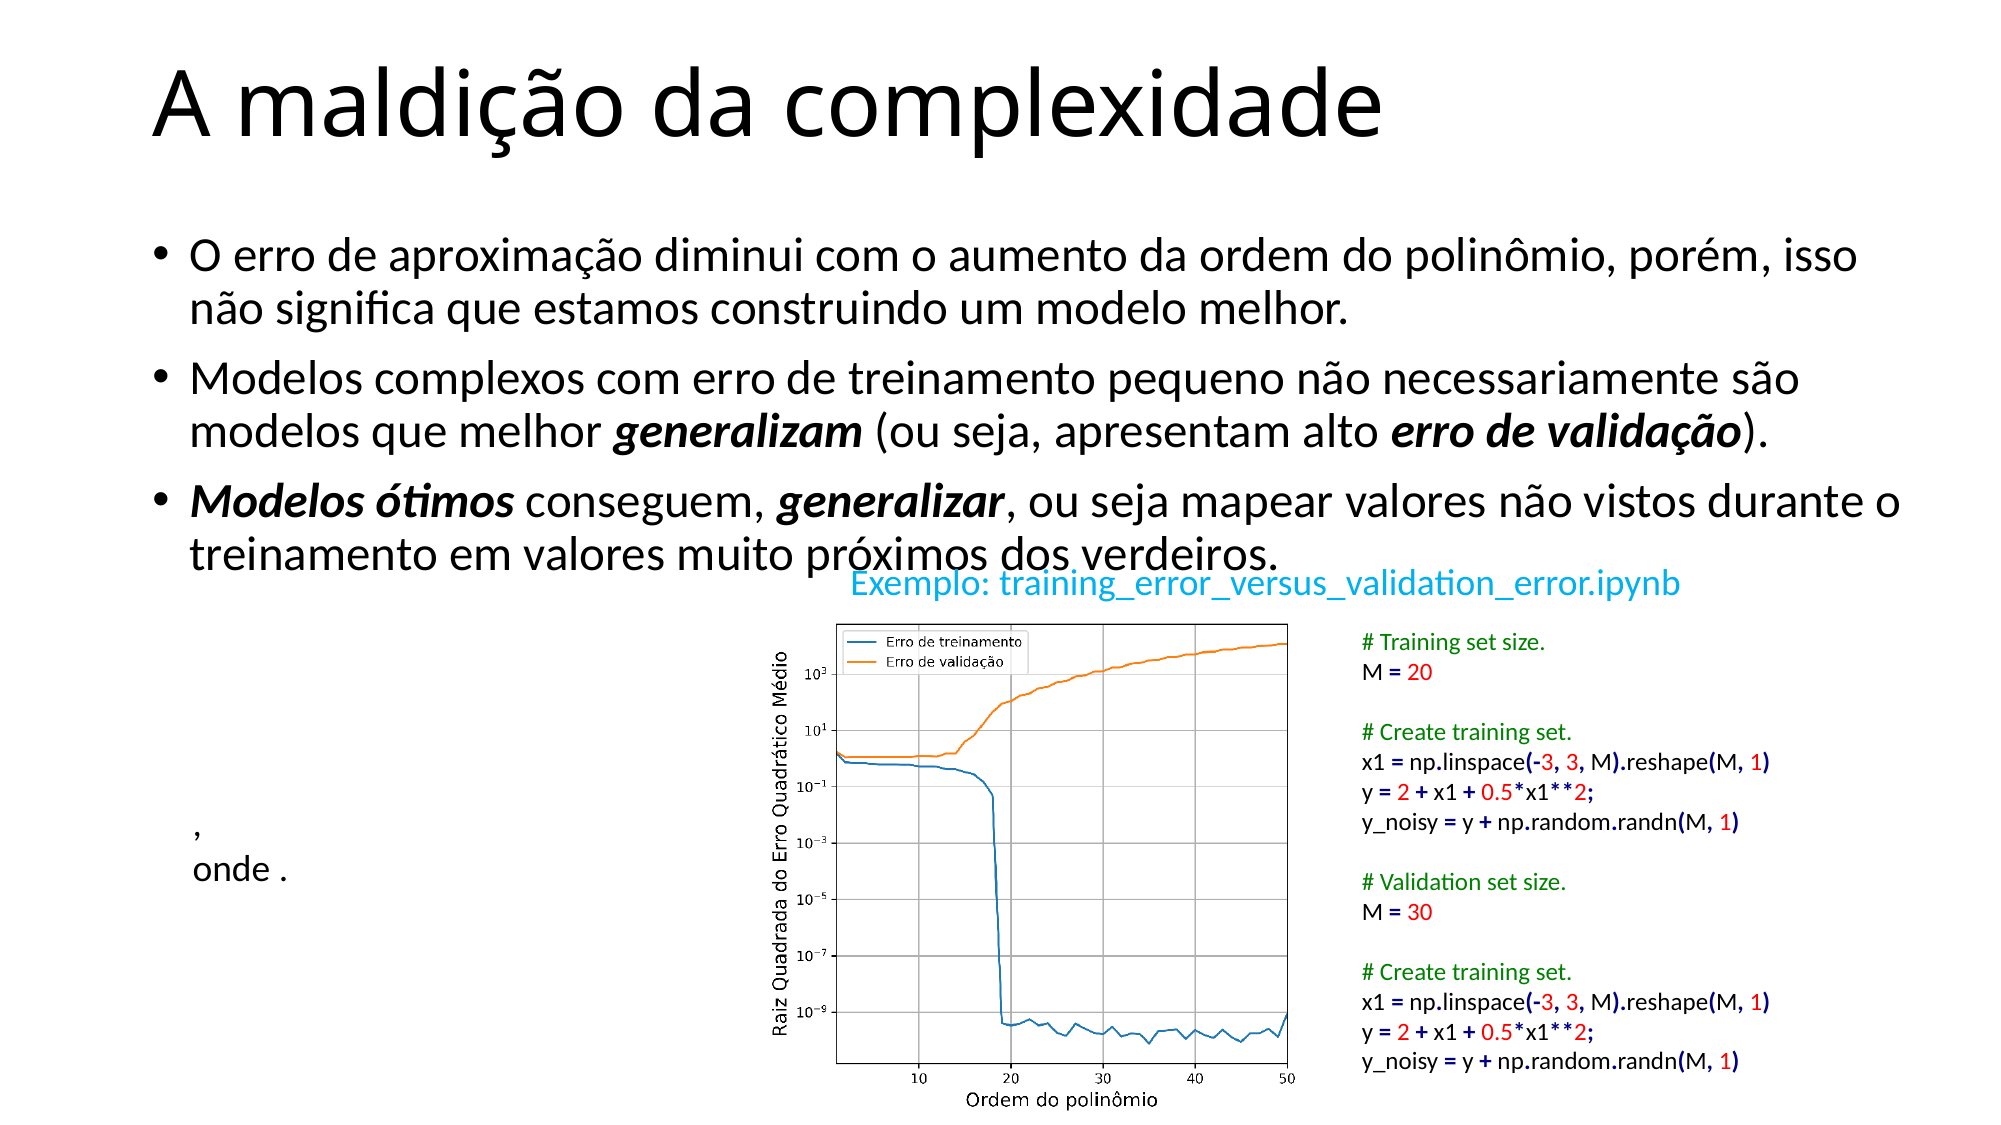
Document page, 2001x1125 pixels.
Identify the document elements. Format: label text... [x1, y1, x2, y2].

text_box Exemplo: training_error_versus_validation_error.ipynb [835, 550, 1697, 611]
picture [763, 618, 1300, 1114]
text_box # Training set size. M = 20 # Create training set. x1 = np.linspace(-3, 3, M).reshape(M, 1) y = 2 + x1 + 0.5*x1**2; y_noisy = y + np.random.randn(M, 1) # Validation set size. M = 30 # Create training set. x1 = np.linspace(-3, 3, M).reshape(M, 1) y = 2 + x1 + 0.5*x1**2; y_noisy = y + np.random.randn(M, 1) [1347, 618, 1850, 1113]
list O erro de aproximação diminui com o aumento da ordem do polinômio, porém, isso não significa que estamos construindo um modelo melhor. Modelos complexos com erro de treinamento pequeno não necessariamente são modelos que melhor generalizam (ou seja, apresentam alto erro de validação). Modelos ótimos conseguem, generalizar, ou seja mapear valores não vistos durante o treinamento em valores muito próximos dos verdeiros. [137, 221, 1948, 589]
title A maldição da complexidade [137, 32, 1863, 181]
